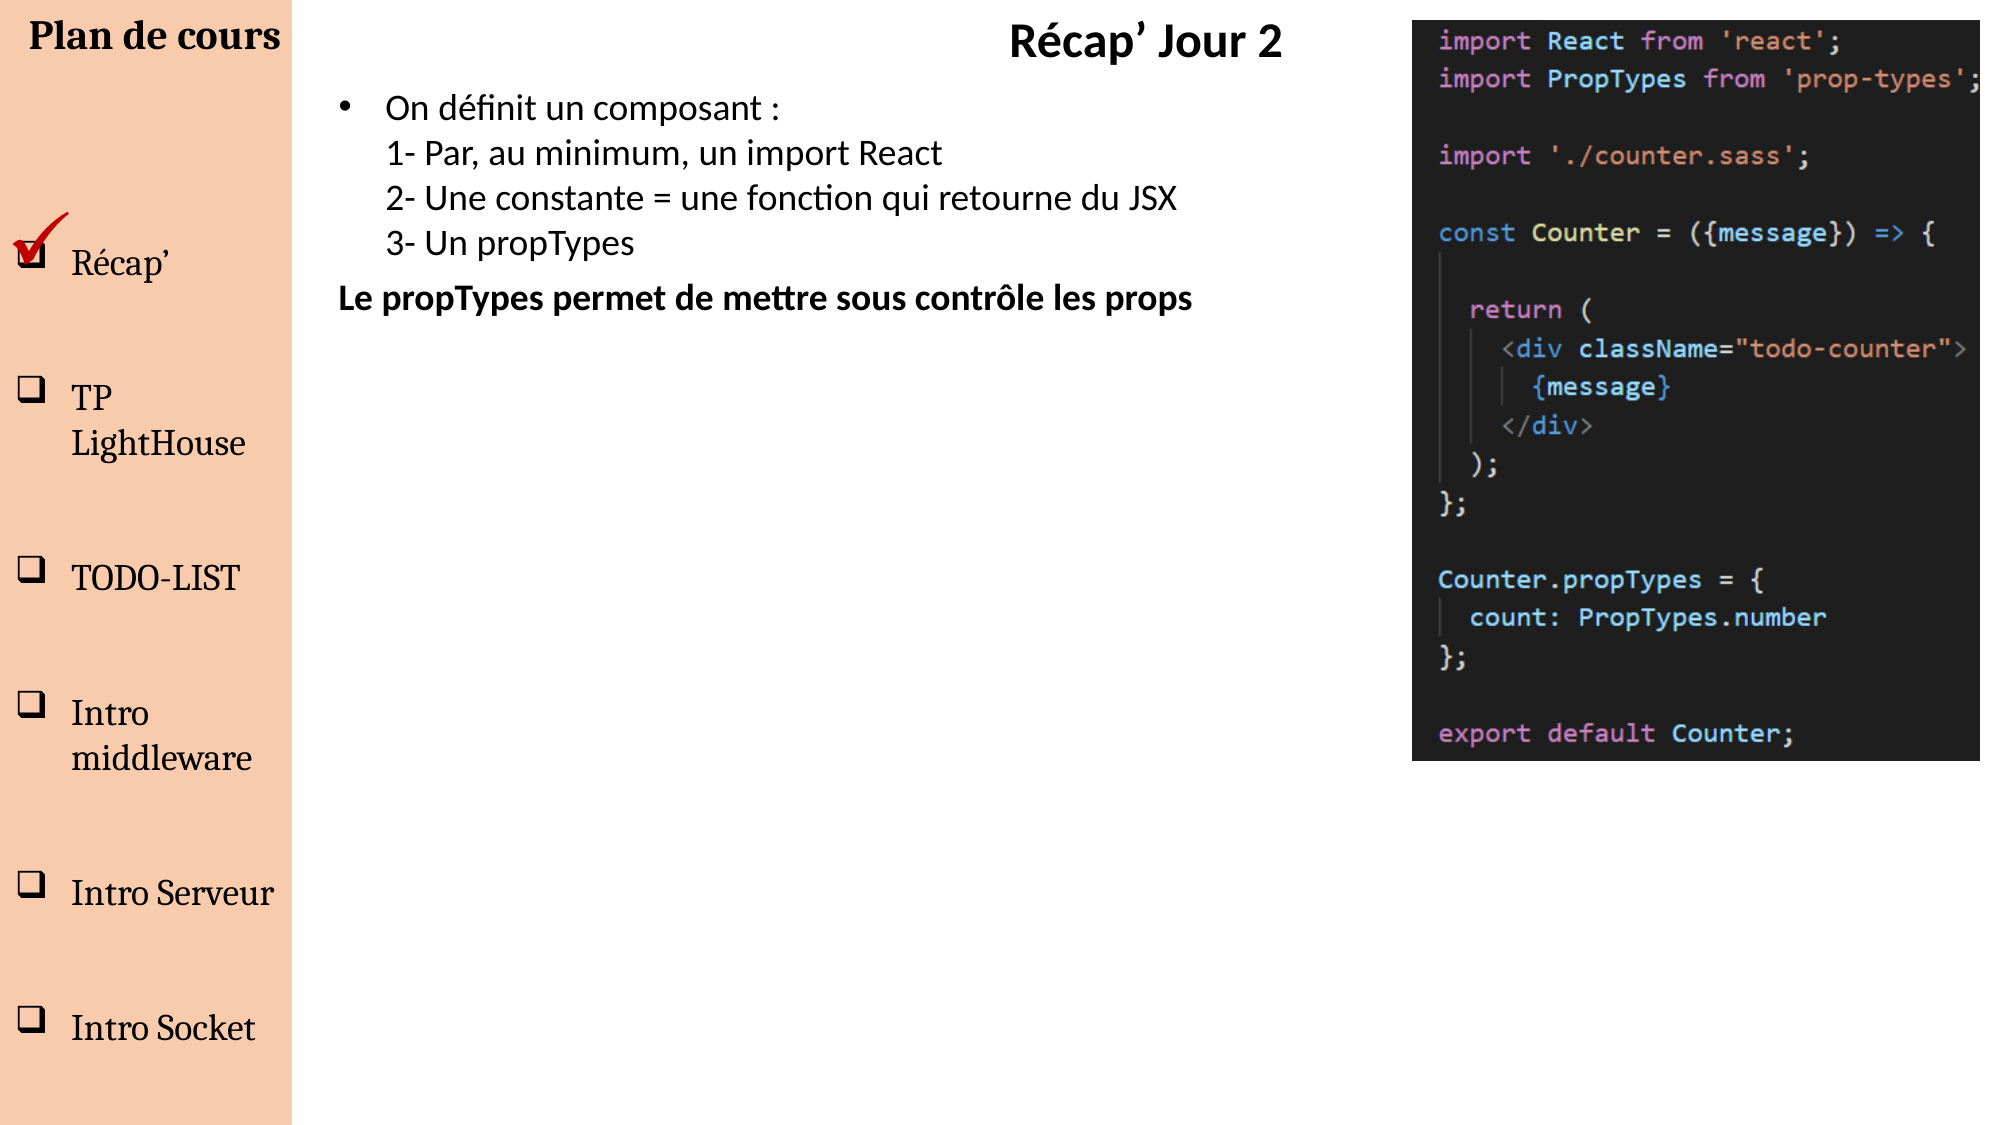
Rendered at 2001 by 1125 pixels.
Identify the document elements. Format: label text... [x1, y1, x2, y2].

text_box Récap’ Jour 2 [292, 0, 2000, 75]
text_box Le propTypes permet de mettre sous contrôle les props [323, 265, 1253, 326]
text_box On définit un composant : 1- Par, au minimum, un import React 2- Une constante = une fonction qui retourne du JSX 3- Un propTypes [323, 75, 1253, 265]
text_box [0, 199, 200, 315]
picture [1412, 20, 1980, 761]
